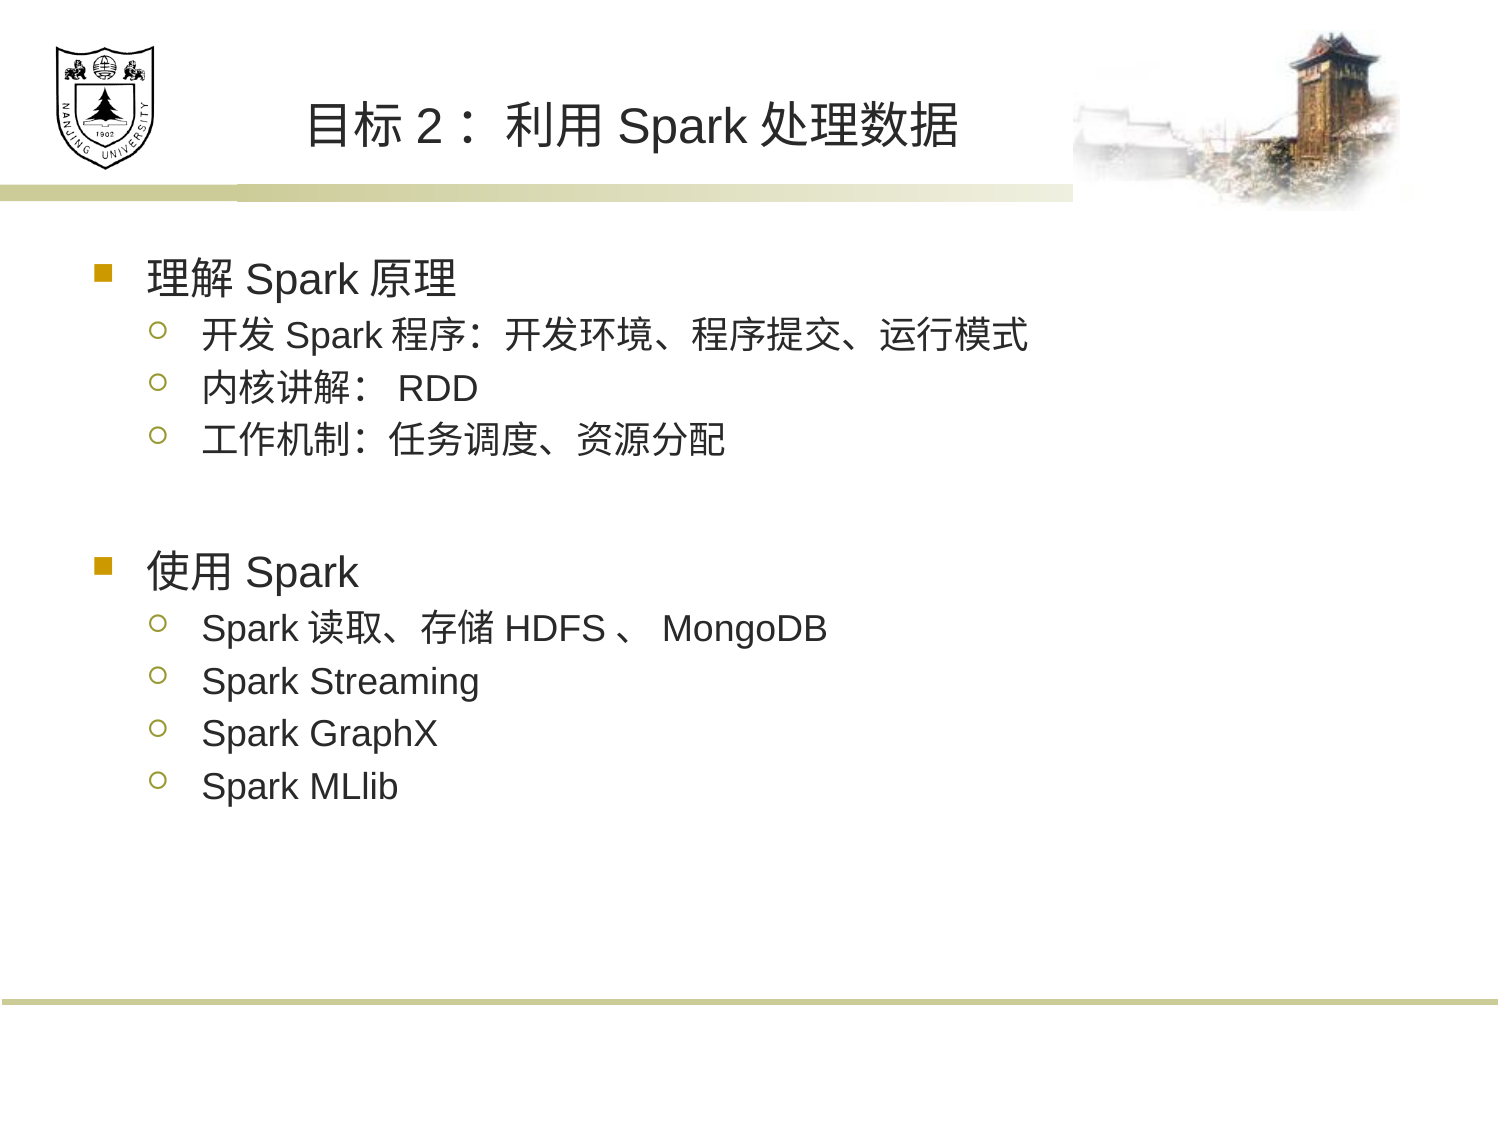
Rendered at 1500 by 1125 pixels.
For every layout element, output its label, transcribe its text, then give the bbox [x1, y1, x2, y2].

picture [1073, 30, 1400, 211]
picture [2, 999, 1498, 1005]
list 理解Spark原理 开发Spark程序：开发环境、程序提交、运行模式 内核讲解：RDD 工作机制：任务调度、资源分配 使用Spark Spark读取、存储HDFS、MongoDB Spark Streaming Spark GraphX Spark MLlib [76, 243, 1413, 965]
title 目标2：利用Spark处理数据 [171, 66, 1093, 161]
picture [50, 42, 160, 173]
